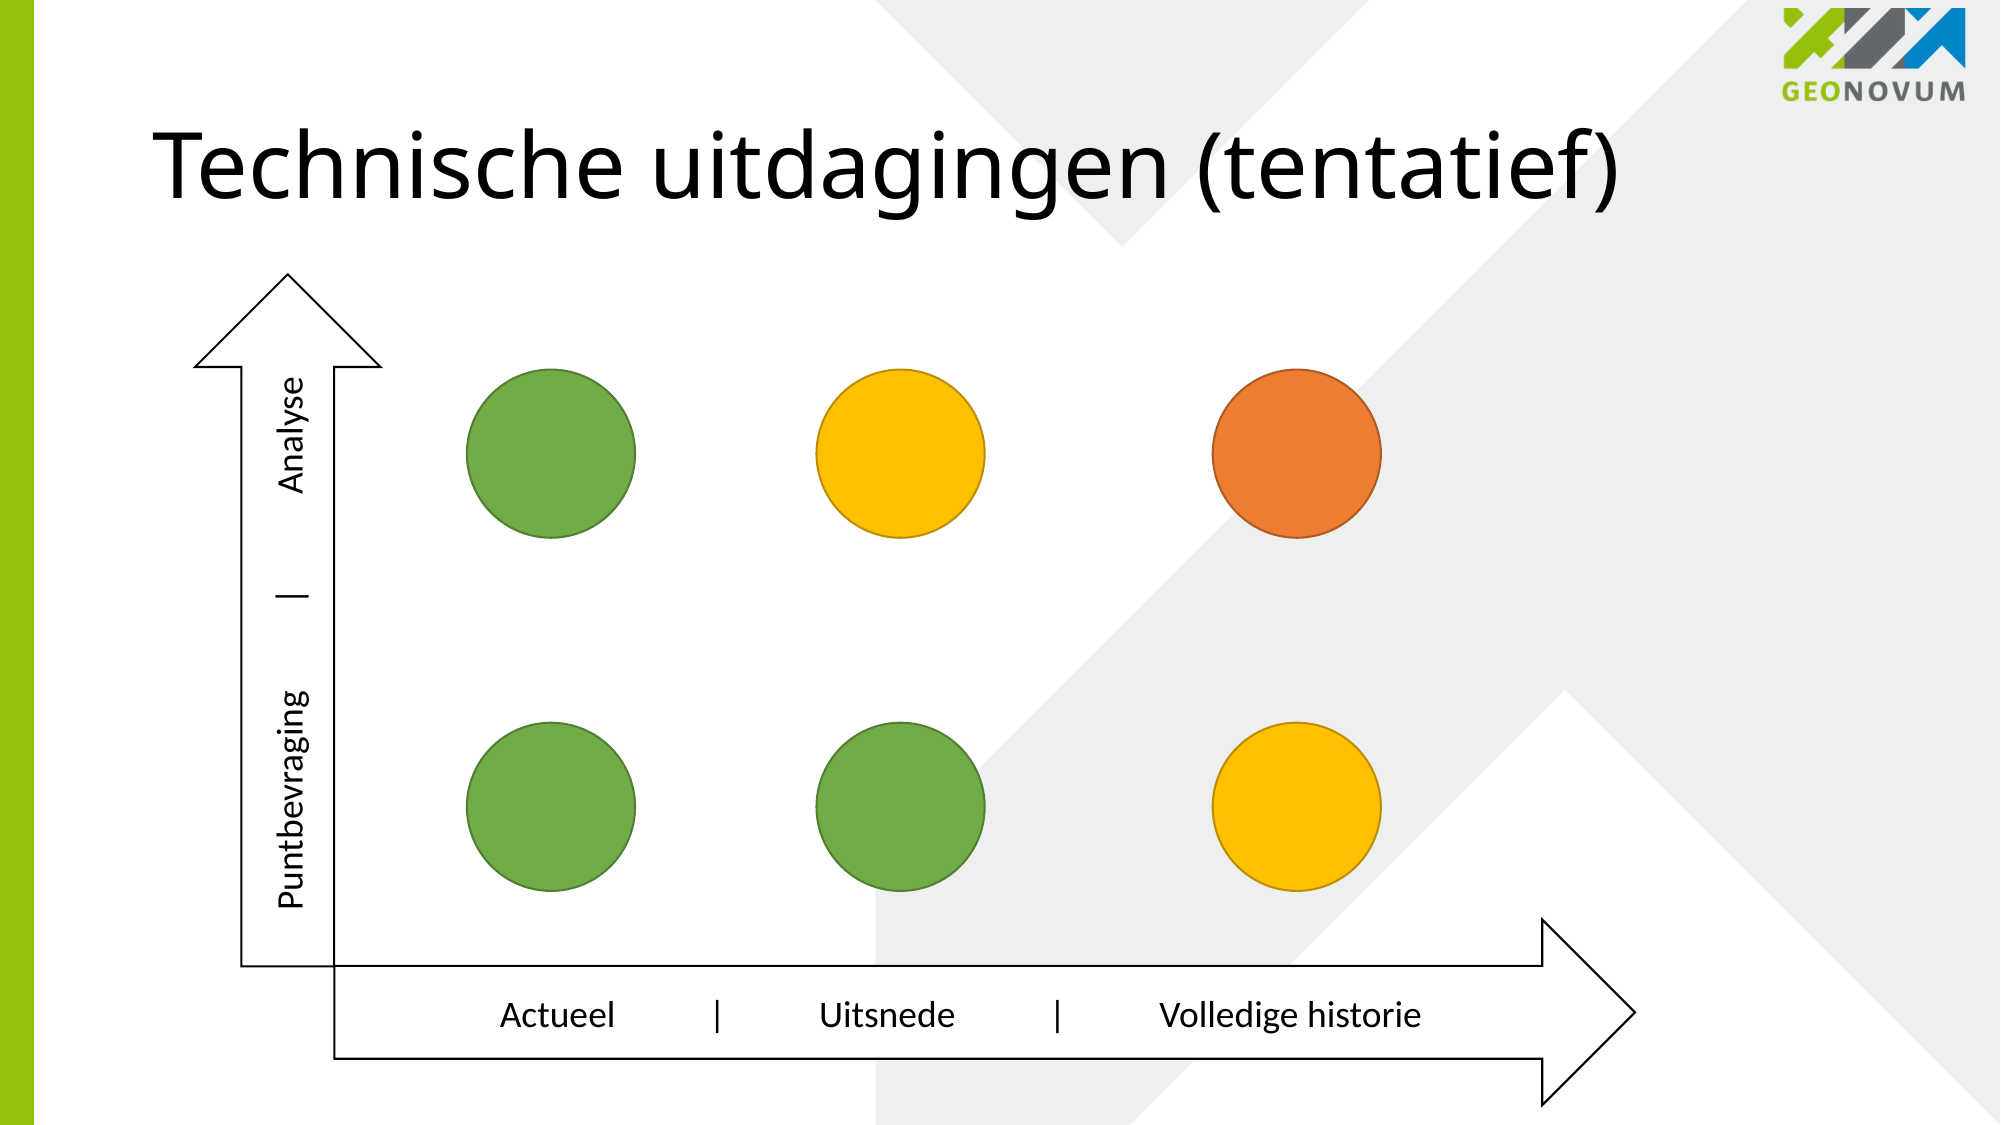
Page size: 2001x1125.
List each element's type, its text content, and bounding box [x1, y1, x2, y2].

text_box [815, 368, 986, 539]
text_box [465, 721, 637, 892]
text_box Actueel | Uitsnede | Volledige historie [333, 917, 1637, 1108]
text_box [1211, 368, 1382, 539]
title Technische uitdagingen (tentatief) [137, 59, 1863, 278]
text_box [465, 368, 637, 539]
text_box Puntbevraging | Analyse [192, 272, 384, 968]
text_box [1211, 721, 1382, 892]
text_box [815, 721, 986, 892]
picture [0, 0, 2001, 1125]
